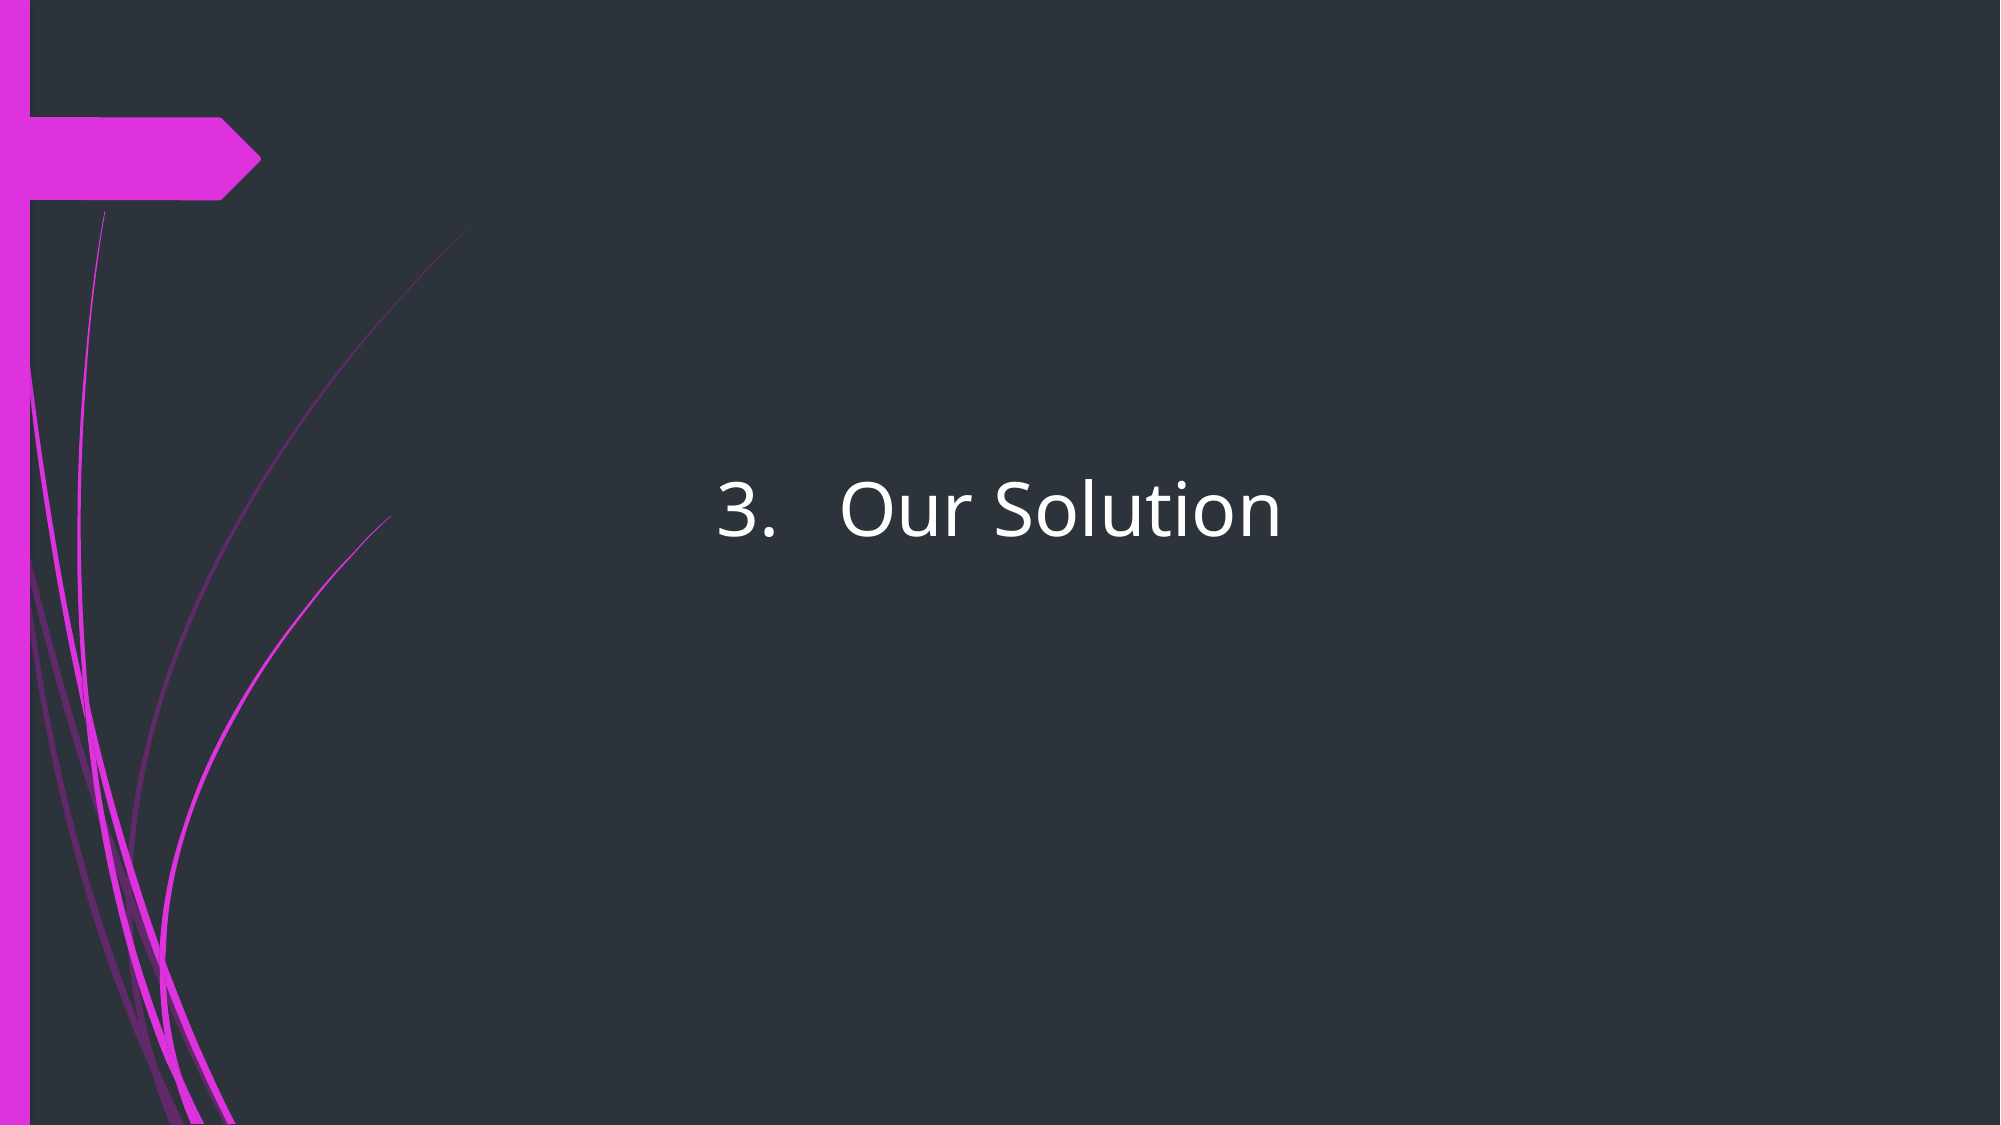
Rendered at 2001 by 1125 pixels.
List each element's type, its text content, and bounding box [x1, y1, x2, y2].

title Our Solution [137, 453, 1863, 672]
